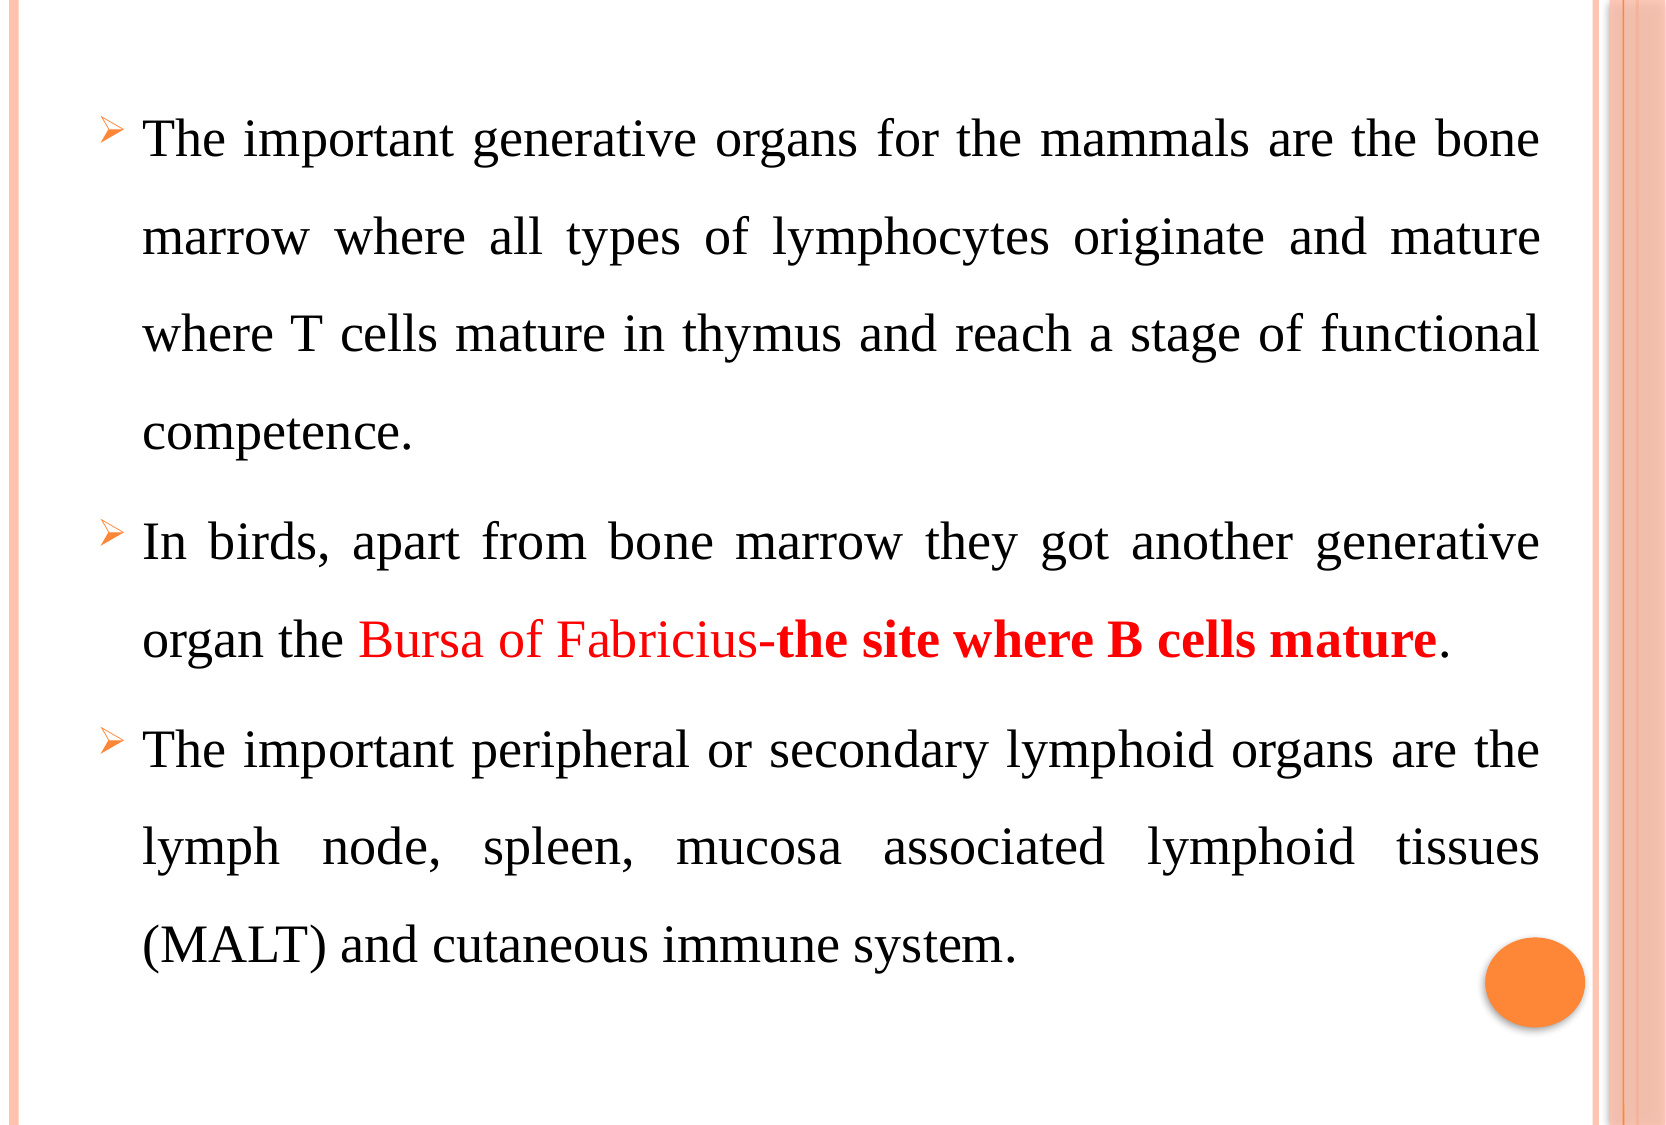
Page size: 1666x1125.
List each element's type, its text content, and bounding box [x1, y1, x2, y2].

list The important generative organs for the mammals are the bone marrow where all types of lymphocytes originate and mature where T cells mature in thymus and reach a stage of functional competence. In birds, apart from bone marrow they got another generative organ the Bursa of Fabricius-the site where B cells mature. The important peripheral or secondary lymphoid organs are the lymph node, spleen, mucosa associated lymphoid tissues (MALT) and cutaneous immune system. [82, 62, 1558, 988]
